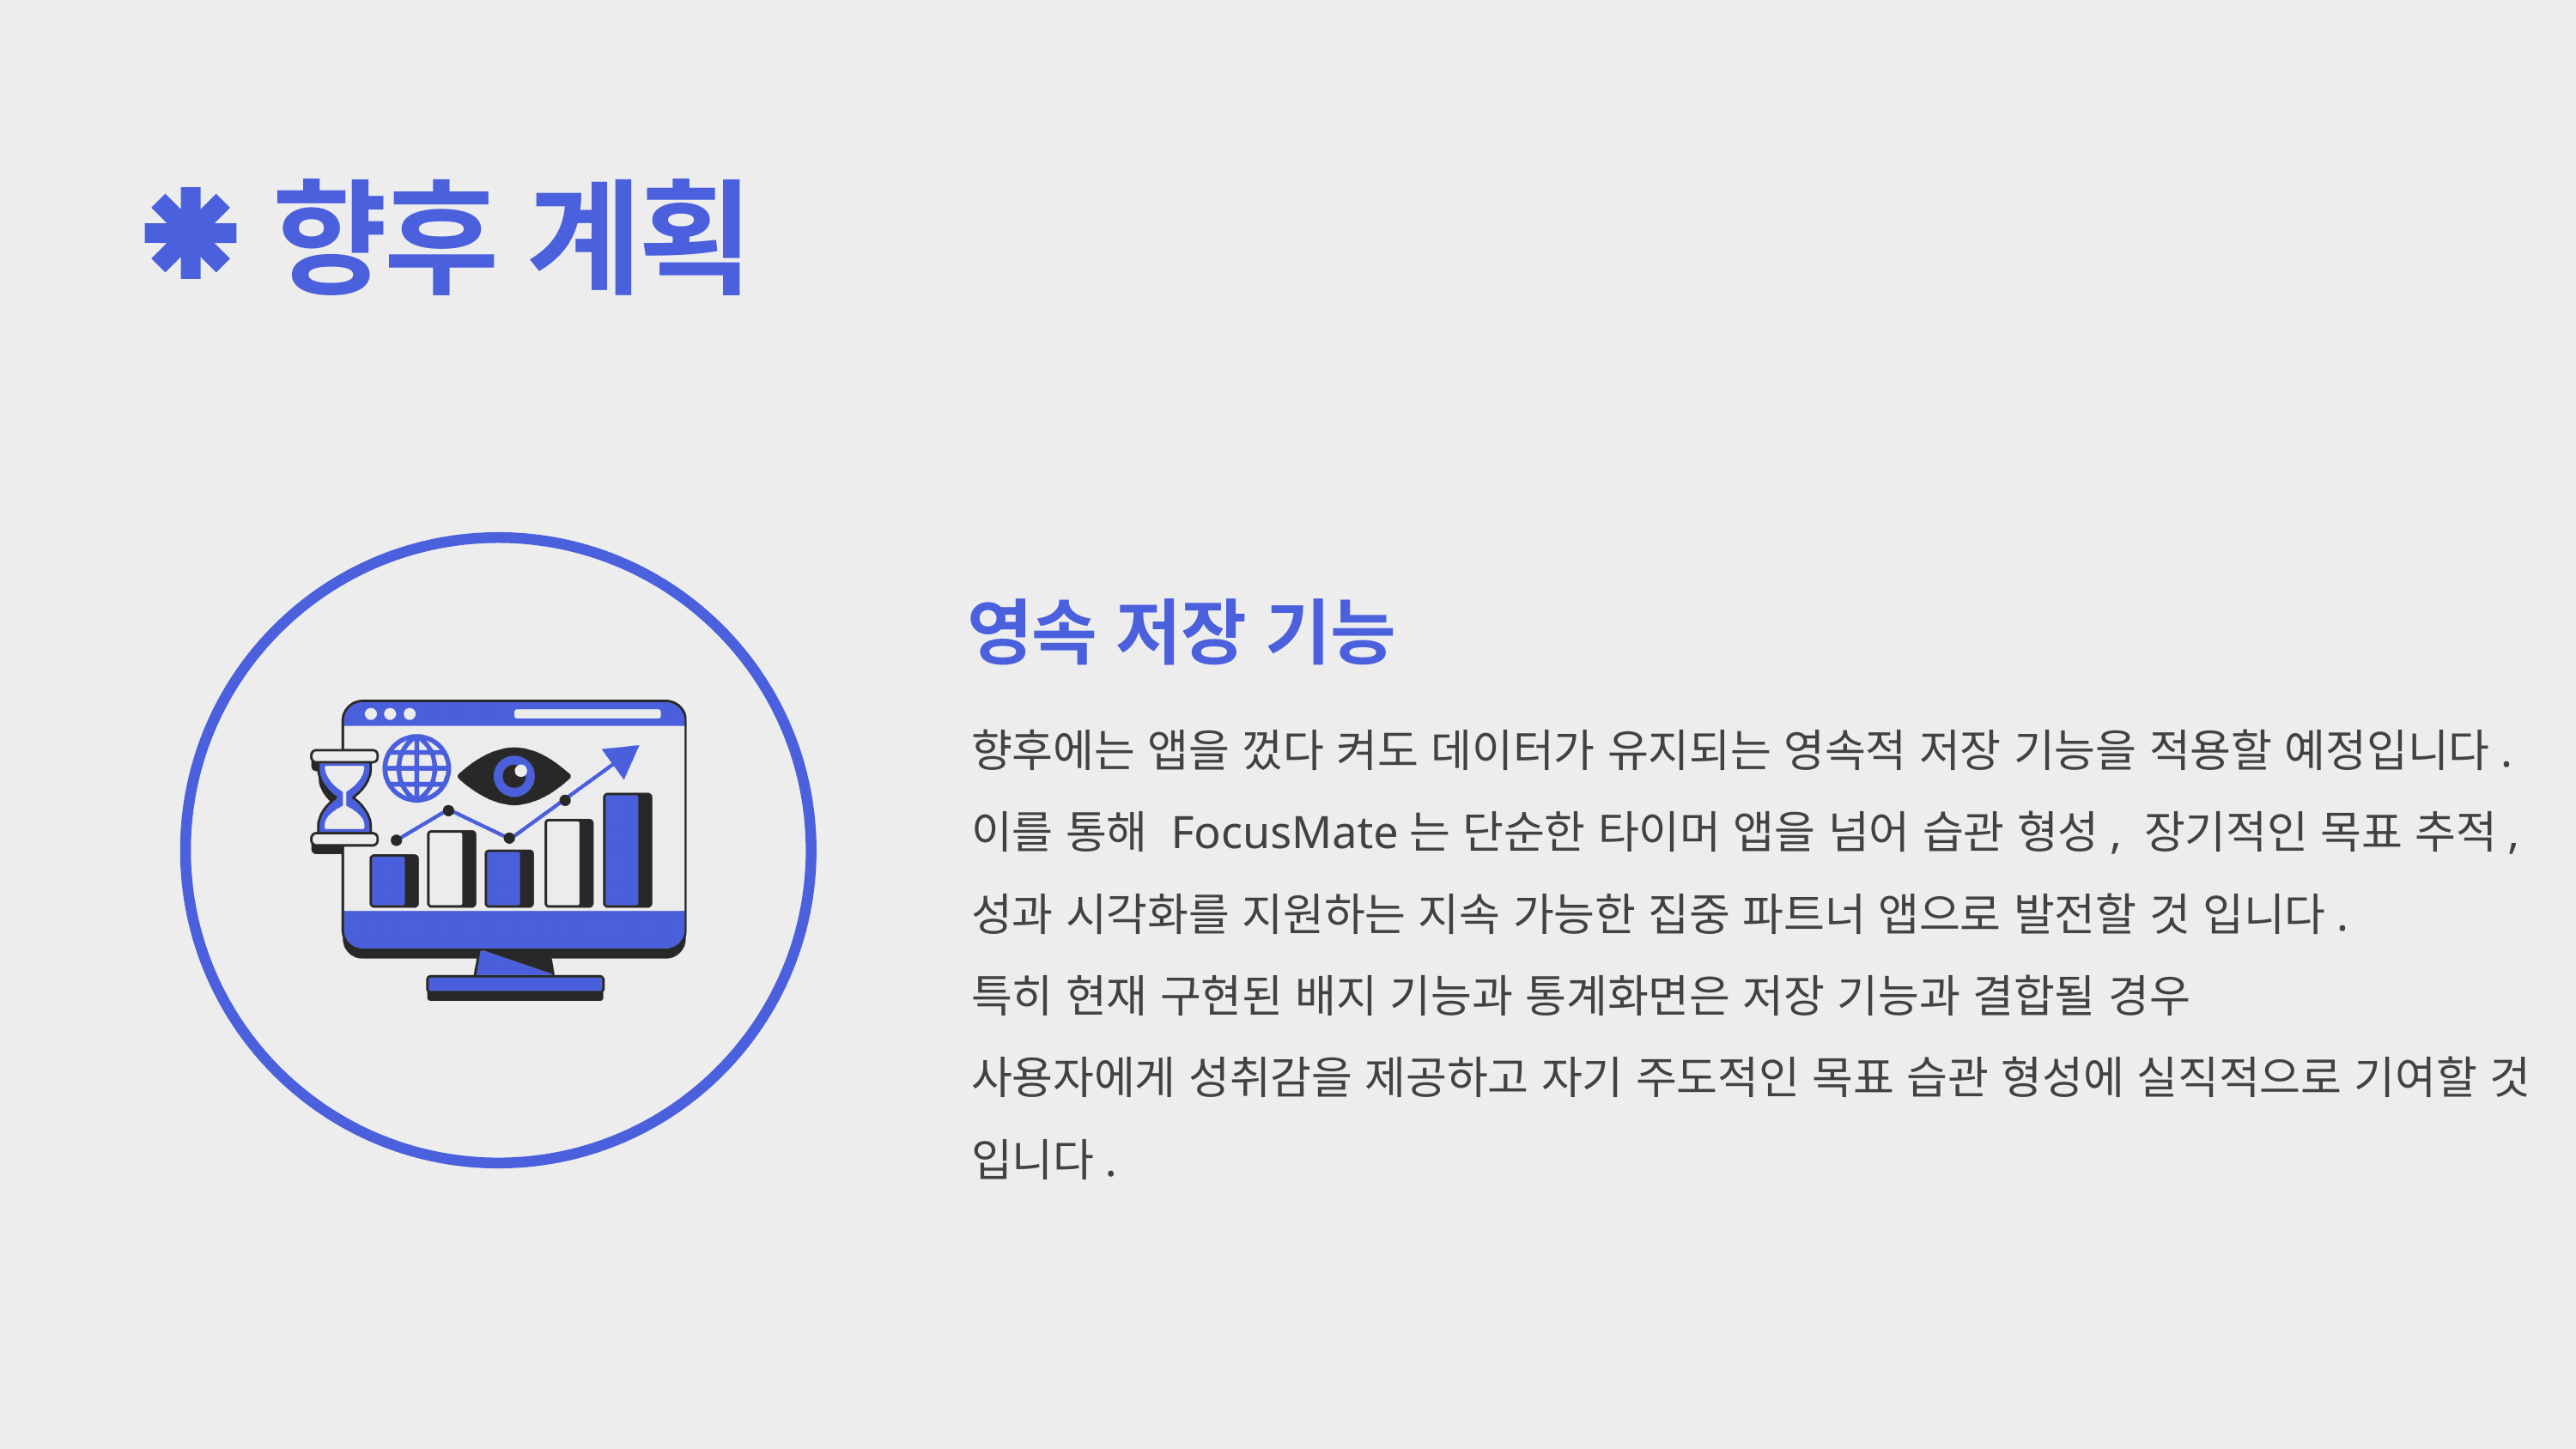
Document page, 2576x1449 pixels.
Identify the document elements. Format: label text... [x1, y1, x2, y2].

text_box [144, 186, 237, 280]
text_box 향후에는 앱을 껐다 켜도 데이터가 유지되는 영속적 저장 기능을 적용할 예정입니다. 이를 통해 FocusMate는 단순한 타이머 앱을 넘어 습관 형성, 장기적인 목표 추적, 성과 시각화를 지원하는 지속 가능한 집중 파트너 앱으로 발전할 것 입니다. 특히 현재 구현된 배지 기능과 통계화면은 저장 기능과 결합될 경우 사용자에게 성취감을 제공하고 자기 주도적인 목표 습관 형성에 실직적으로 기여할 것 입니다. [933, 694, 2535, 1185]
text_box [185, 537, 811, 1164]
text_box 영속 저장 기능 [967, 580, 2104, 674]
text_box 향후 계획 [272, 151, 2456, 310]
